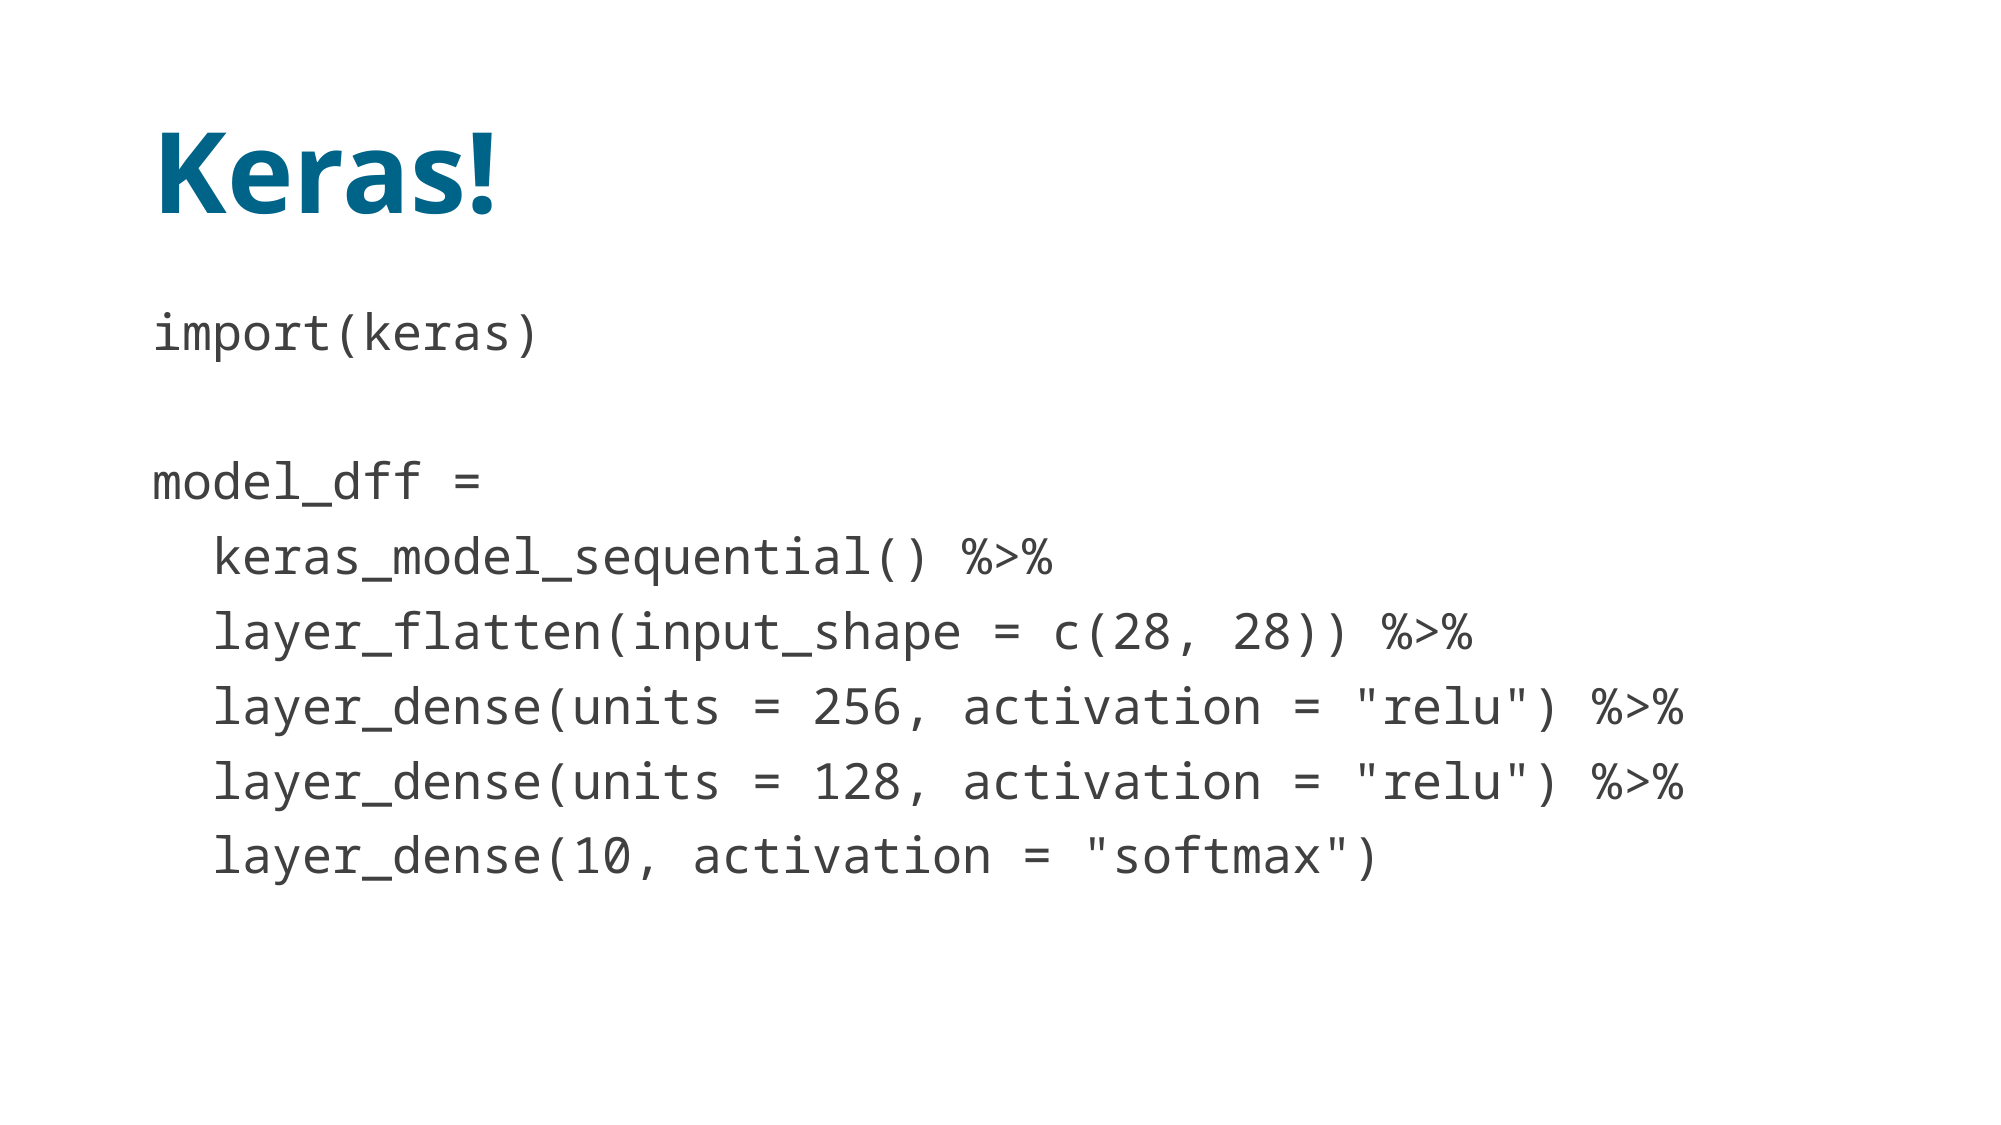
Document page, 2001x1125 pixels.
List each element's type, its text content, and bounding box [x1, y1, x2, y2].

list import(keras) model_dff = keras_model_sequential() %>% layer_flatten(input_shape = c(28, 28)) %>% layer_dense(units = 256, activation = "relu") %>% layer_dense(units = 128, activation = "relu") %>% layer_dense(10, activation = "softmax") [137, 299, 1863, 1066]
title Keras! [137, 59, 1863, 278]
